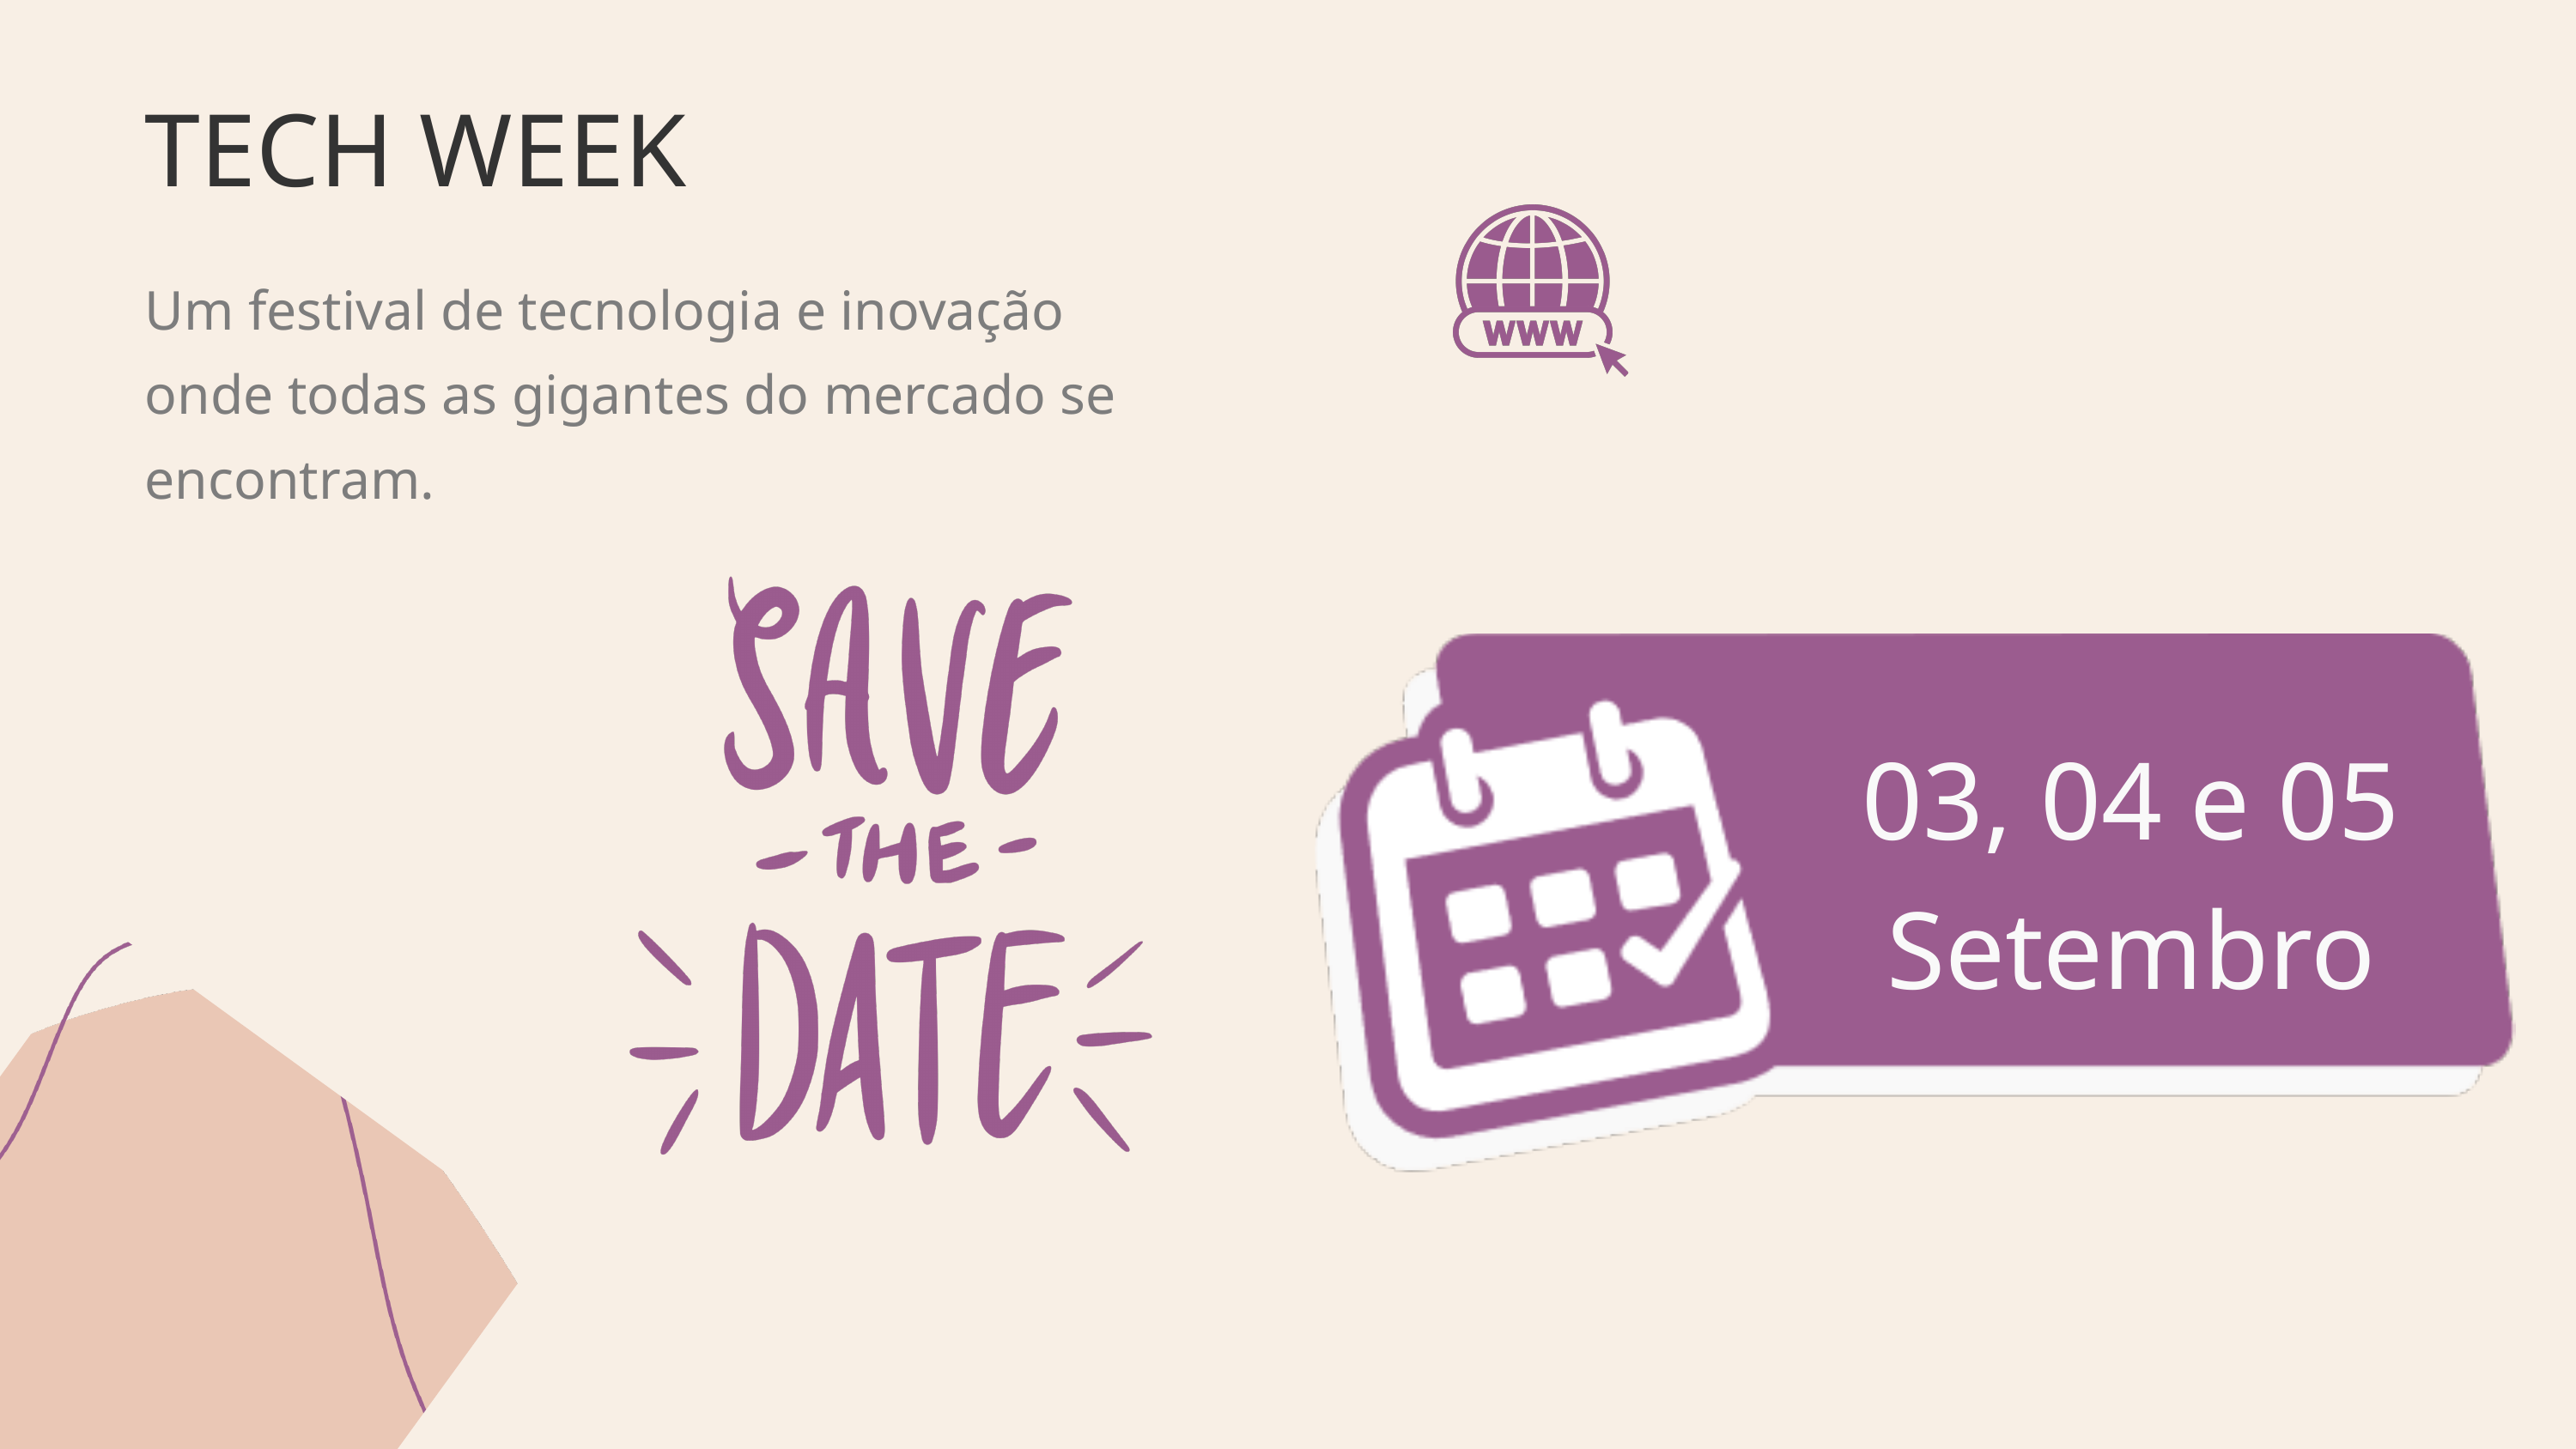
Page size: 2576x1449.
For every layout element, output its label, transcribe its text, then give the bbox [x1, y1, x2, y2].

text_box [1315, 634, 2516, 1175]
text_box TECH WEEK [144, 66, 1153, 207]
text_box [1453, 204, 1629, 377]
text_box [629, 576, 1153, 1156]
text_box [0, 927, 546, 1449]
text_box Um festival de tecnologia e inovação onde todas as gigantes do mercado se encontram. [144, 257, 1126, 510]
text_box 03, 04 e 05 Setembro [1797, 712, 2465, 1011]
